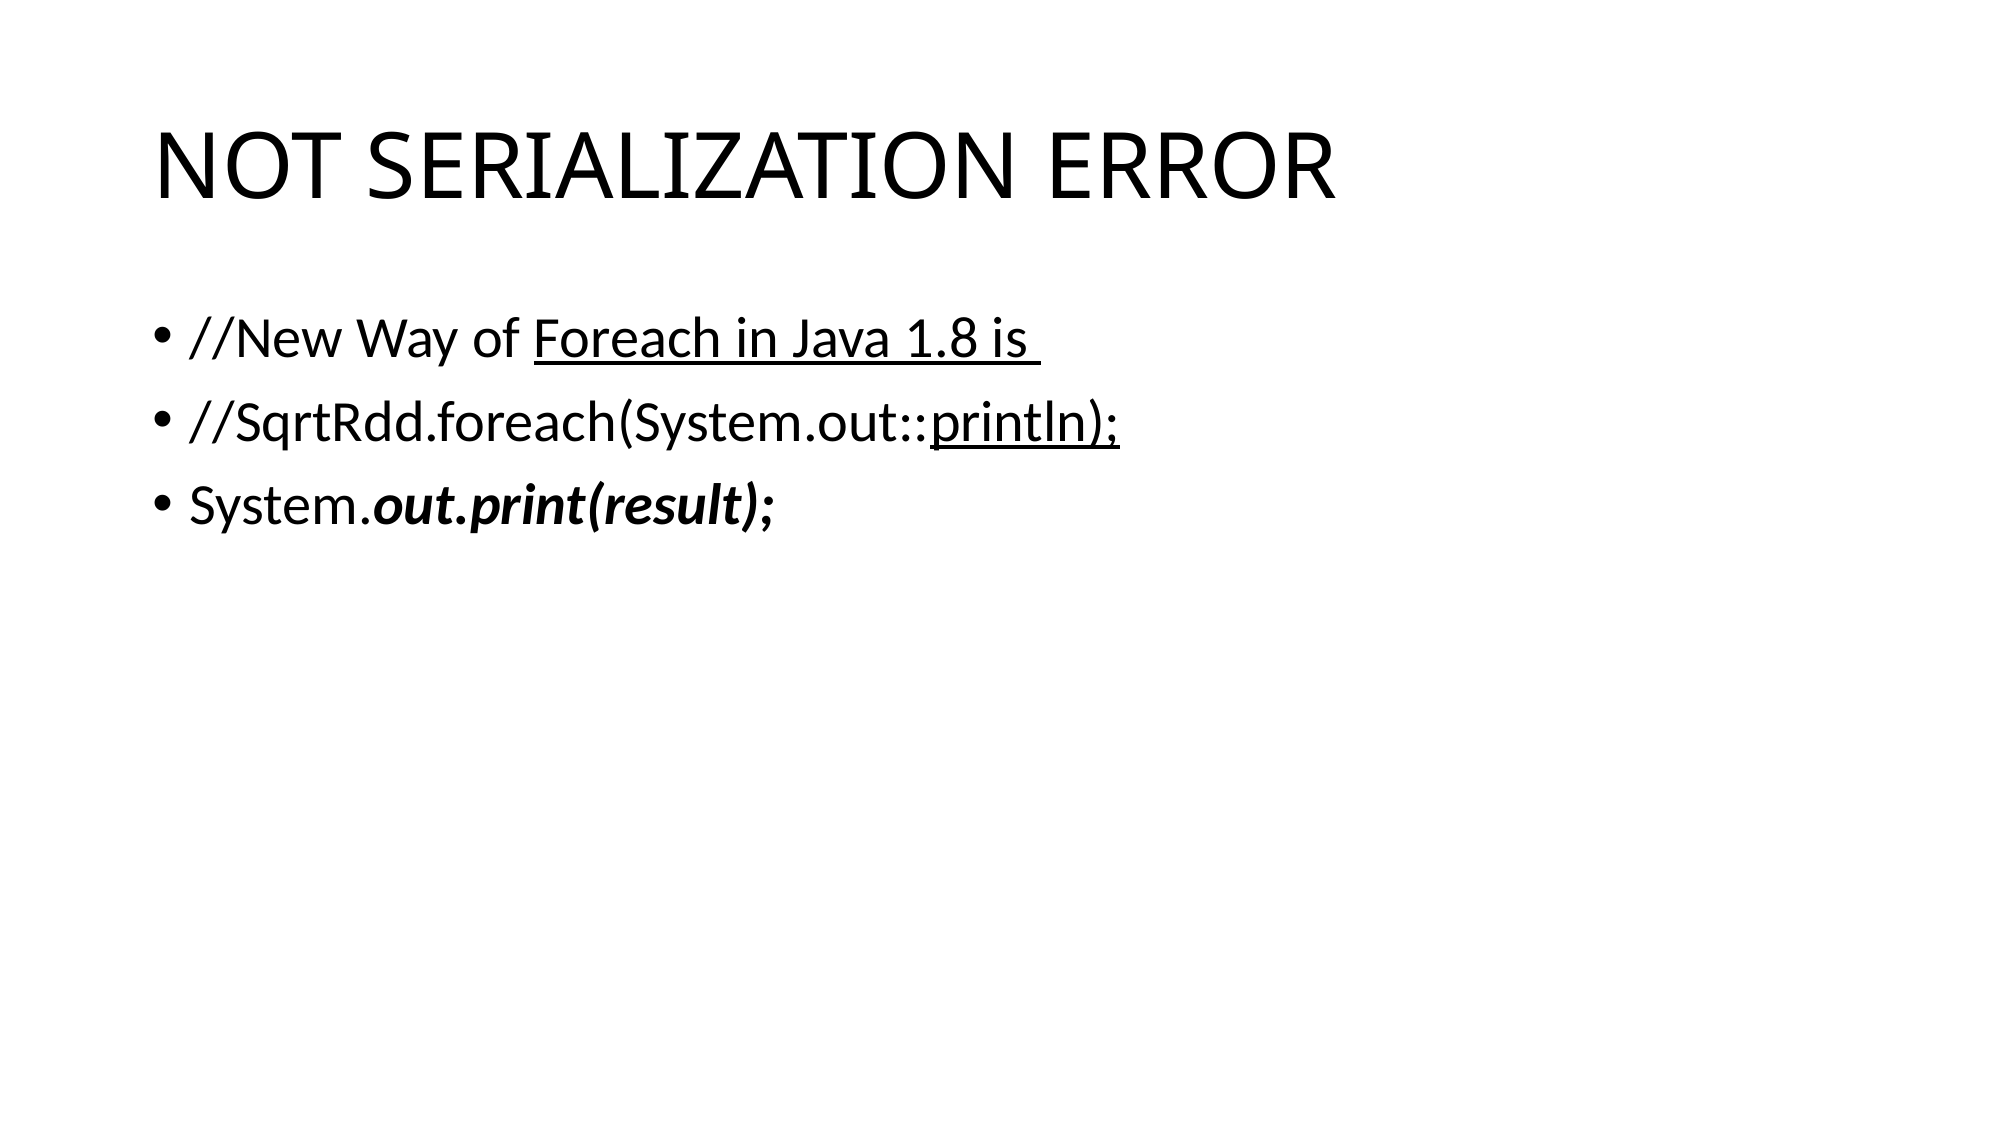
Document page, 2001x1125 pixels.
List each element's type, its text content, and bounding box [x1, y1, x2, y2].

list //New Way of Foreach in Java 1.8 is //SqrtRdd.foreach(System.out::println); System.out.print(result); [137, 299, 1863, 1014]
title NOT SERIALIZATION ERROR [137, 59, 1863, 278]
